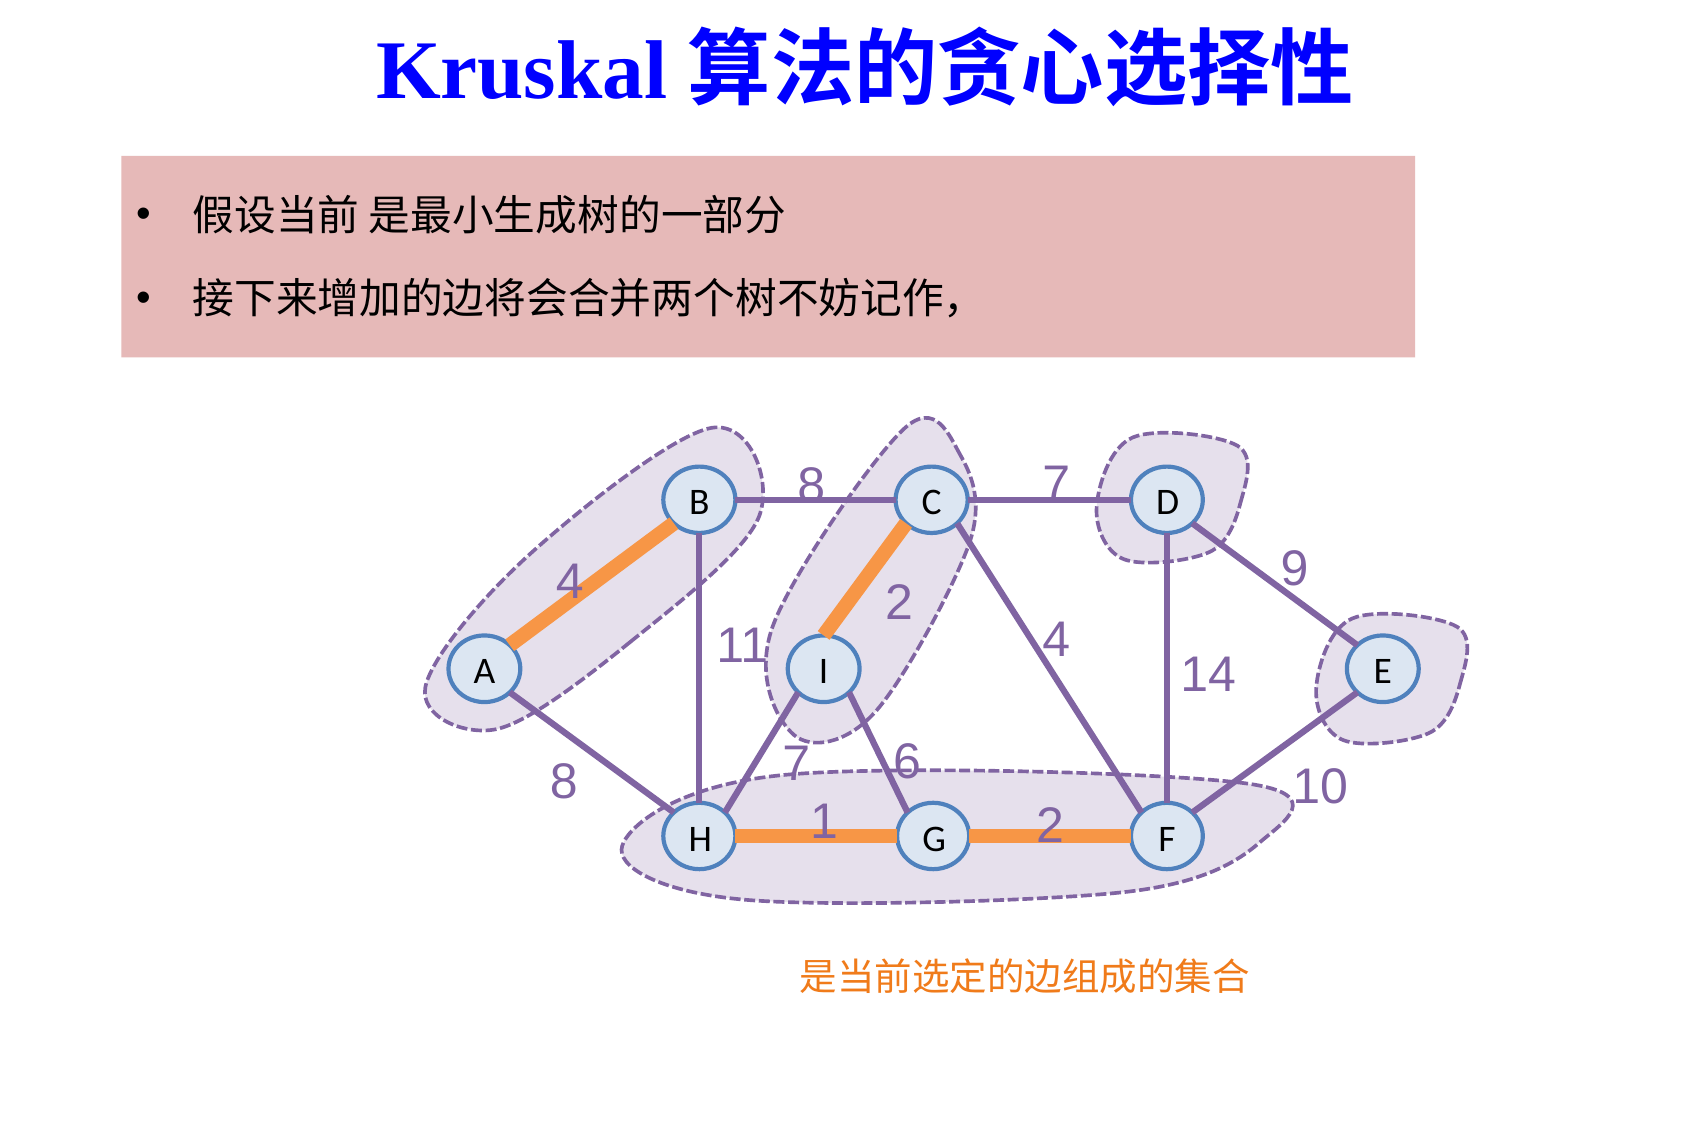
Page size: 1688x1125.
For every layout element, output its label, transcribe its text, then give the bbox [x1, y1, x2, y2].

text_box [391, 412, 1468, 904]
title Kruskal算法的贪心选择性 [131, 7, 1599, 225]
